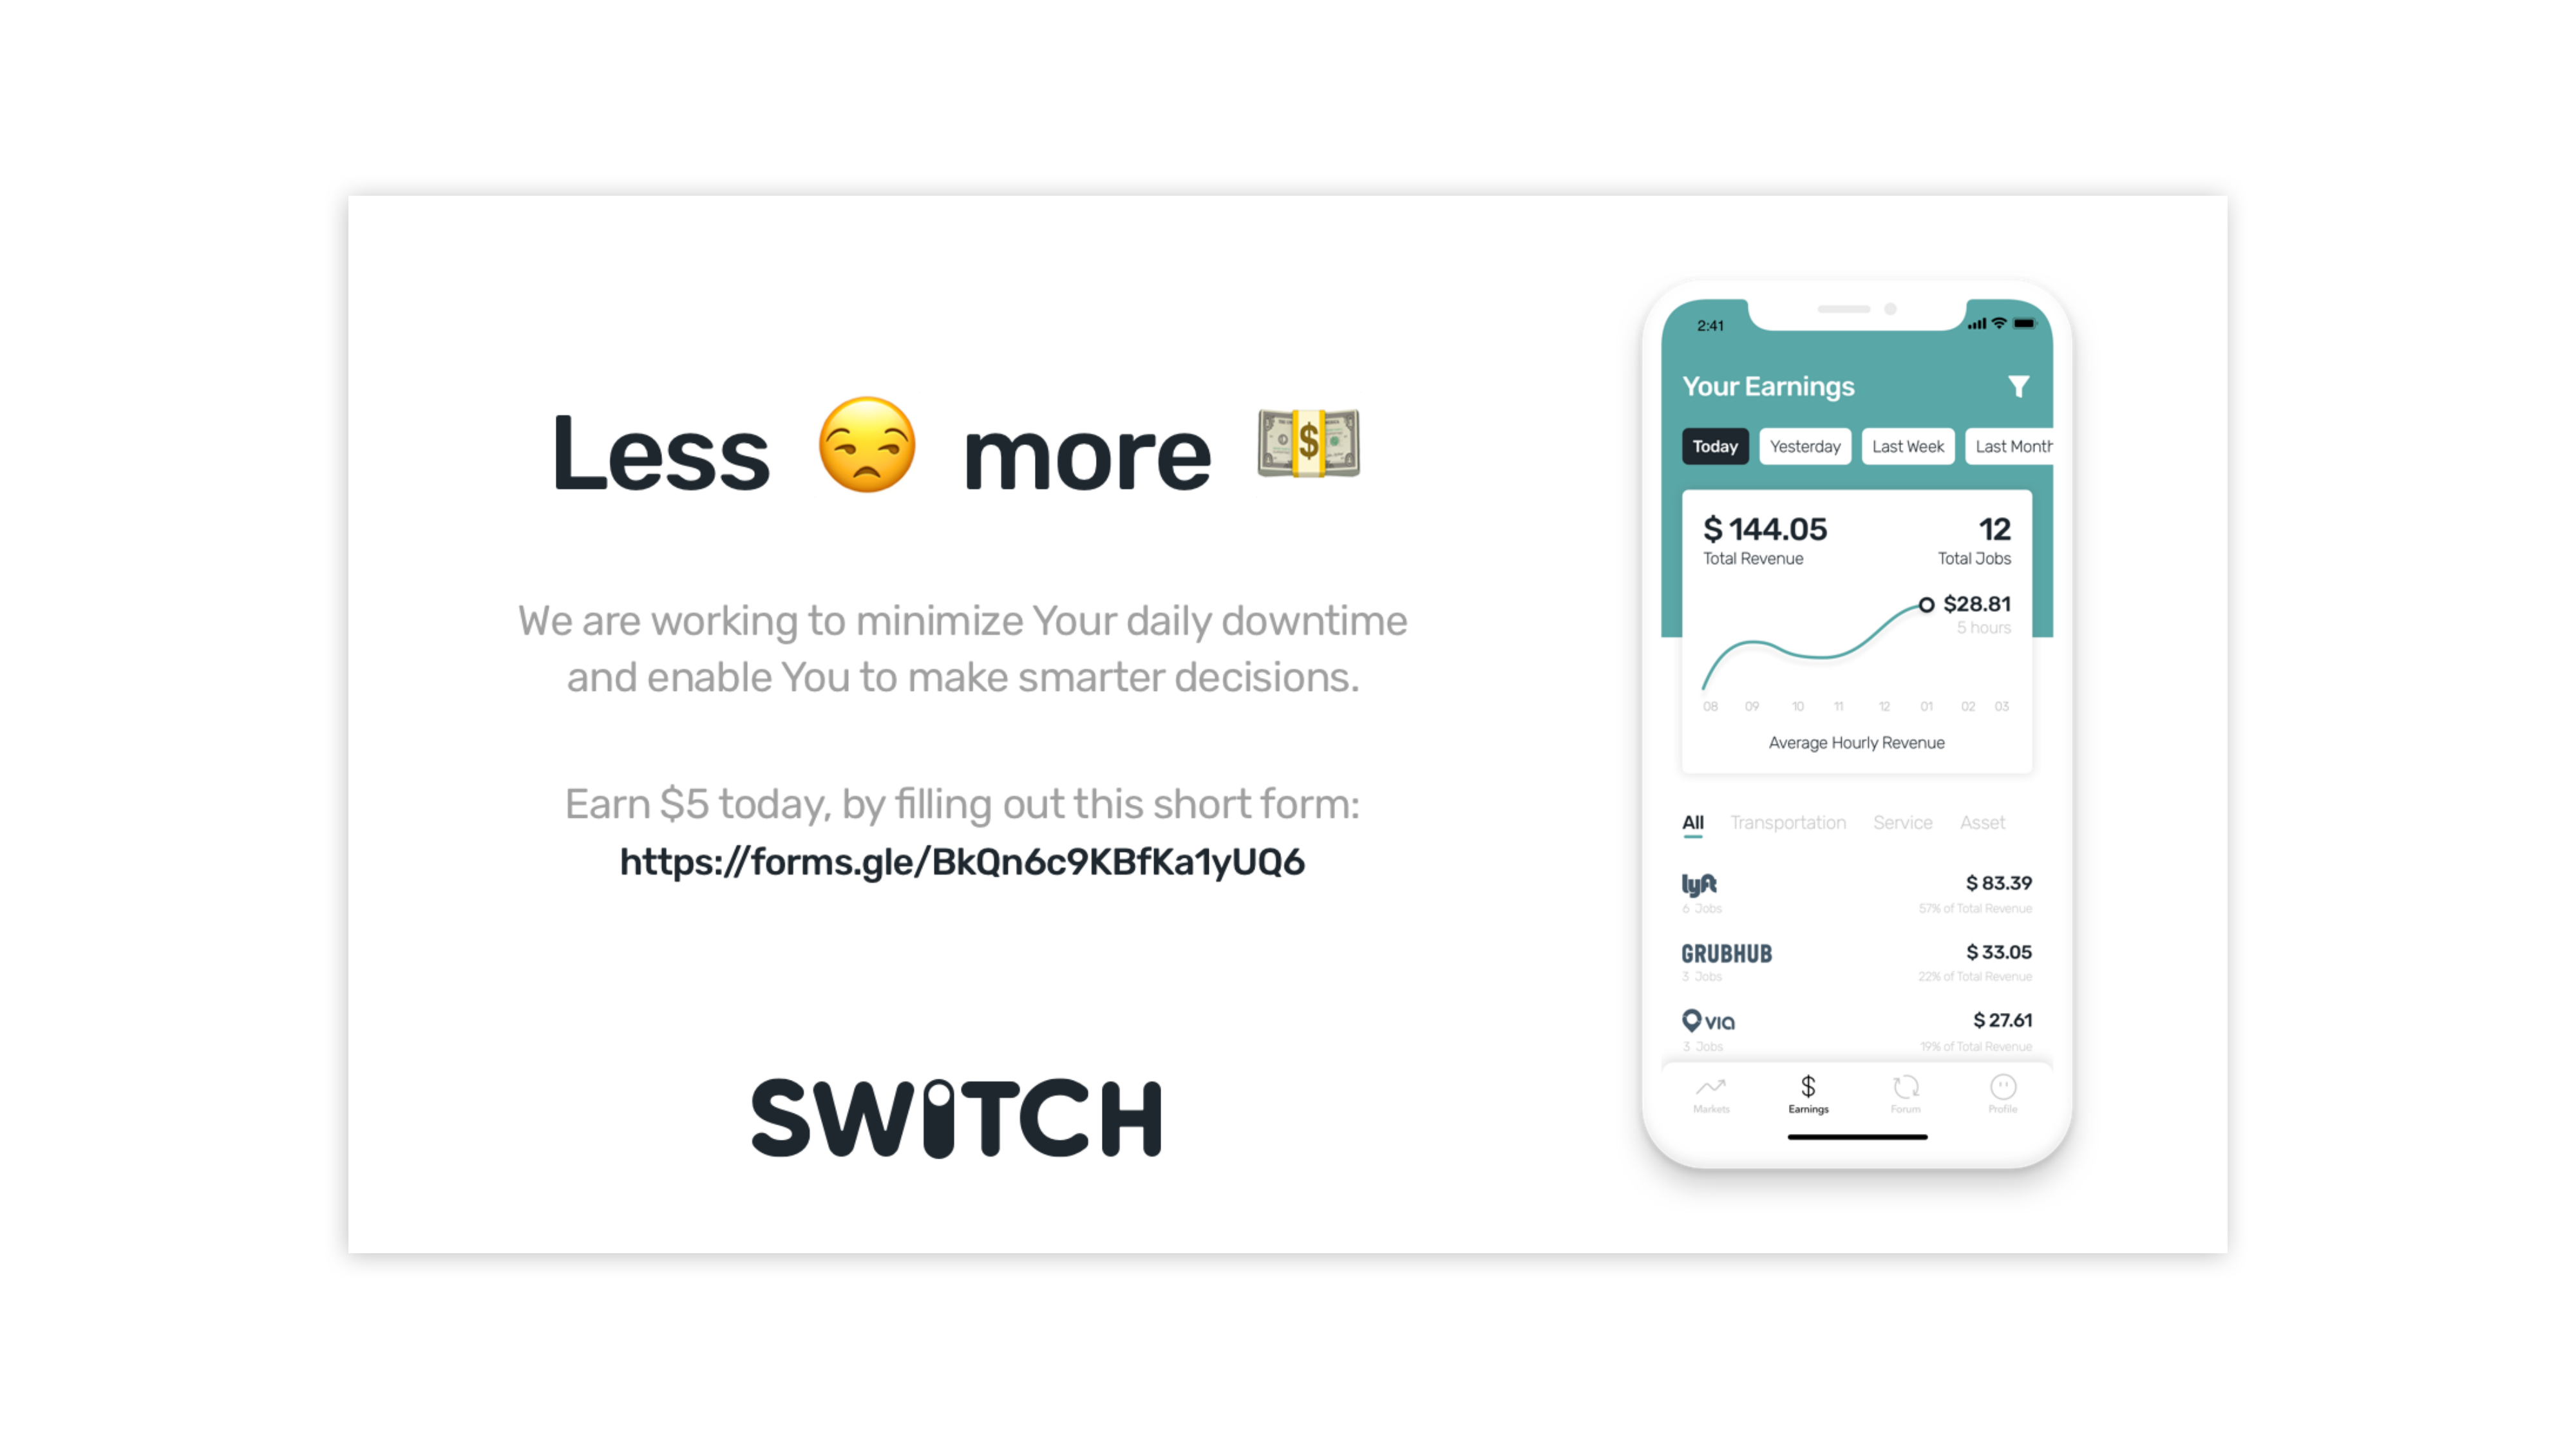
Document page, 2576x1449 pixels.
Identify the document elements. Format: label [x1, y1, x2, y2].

picture [348, 196, 2228, 1253]
